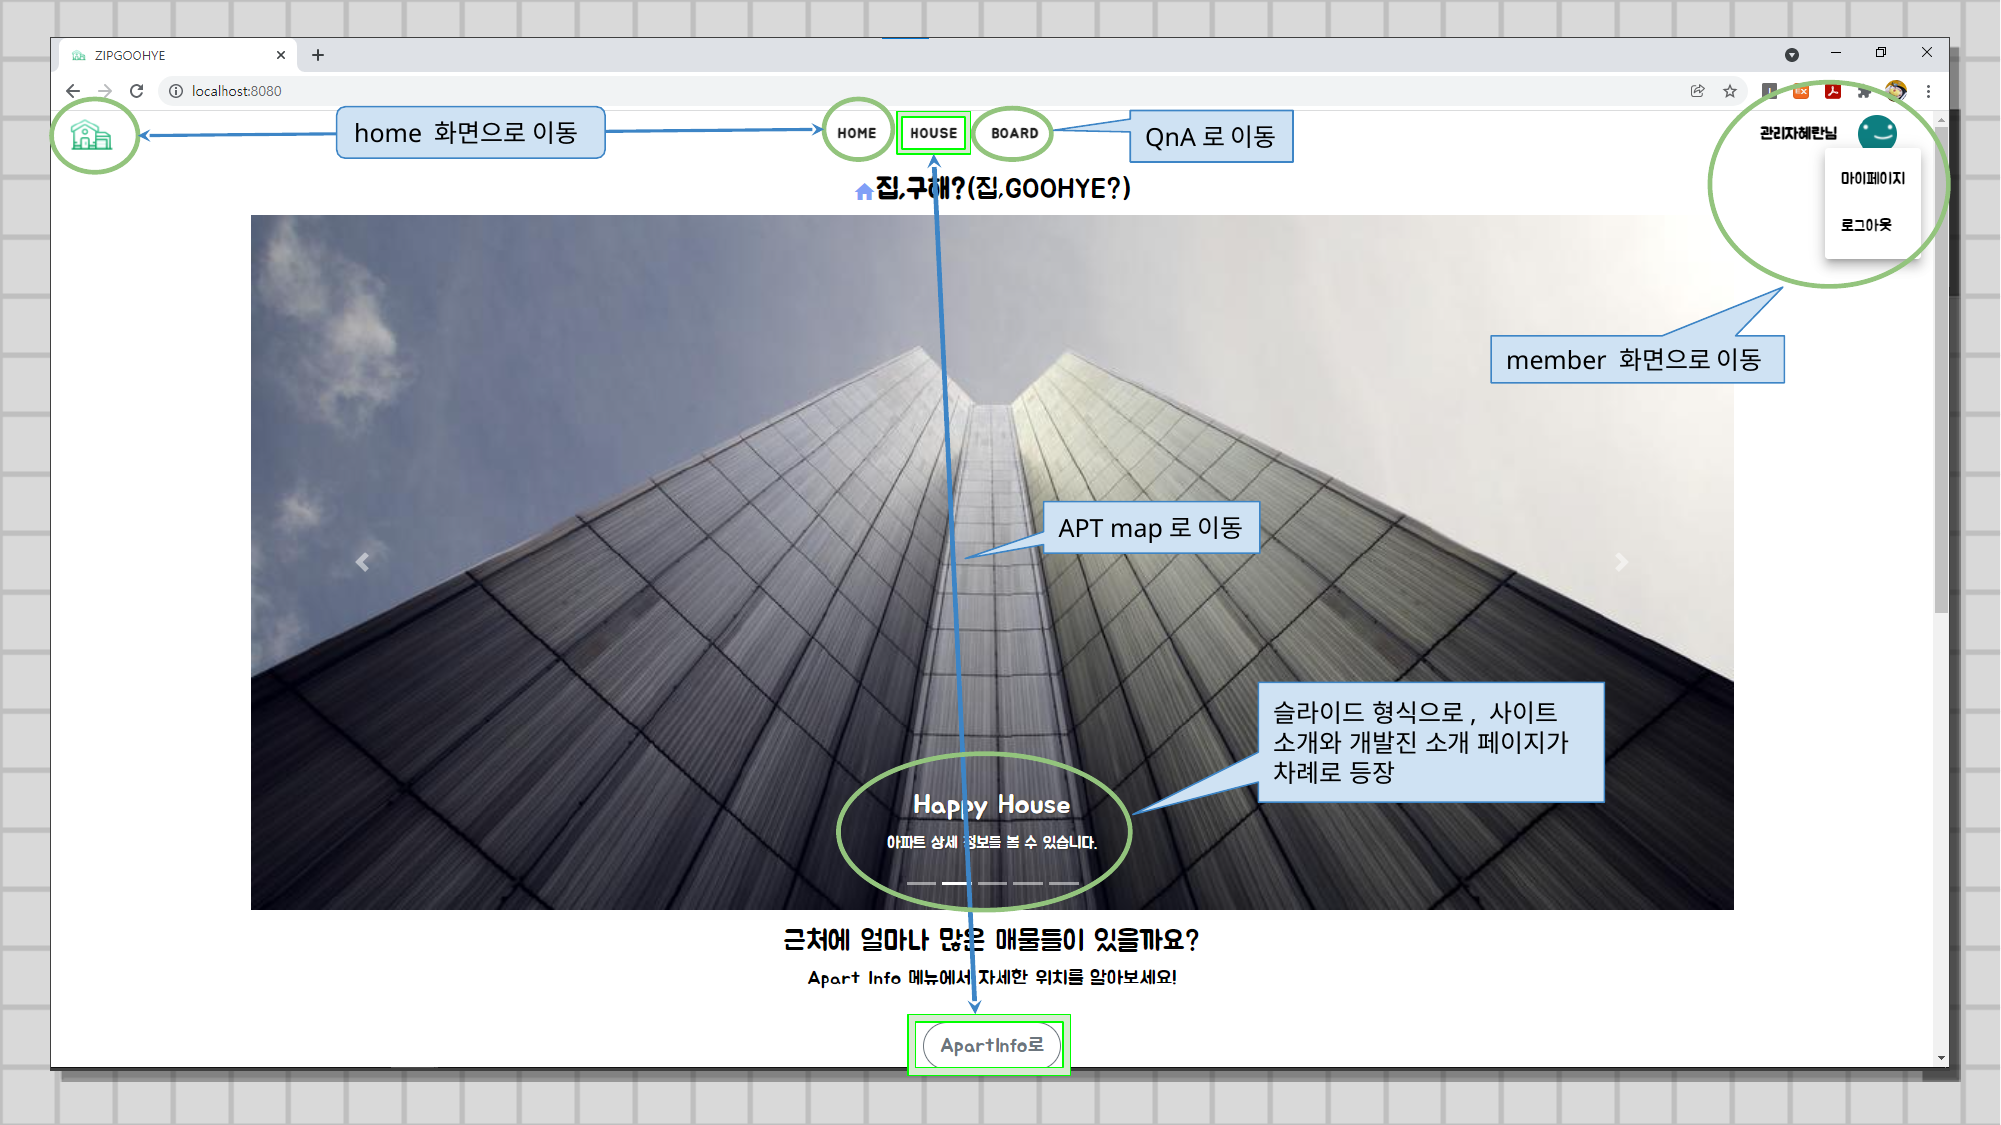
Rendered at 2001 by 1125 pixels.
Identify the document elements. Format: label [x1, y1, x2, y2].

text_box [137, 129, 825, 136]
text_box [933, 153, 976, 1015]
picture [0, 0, 2001, 1125]
